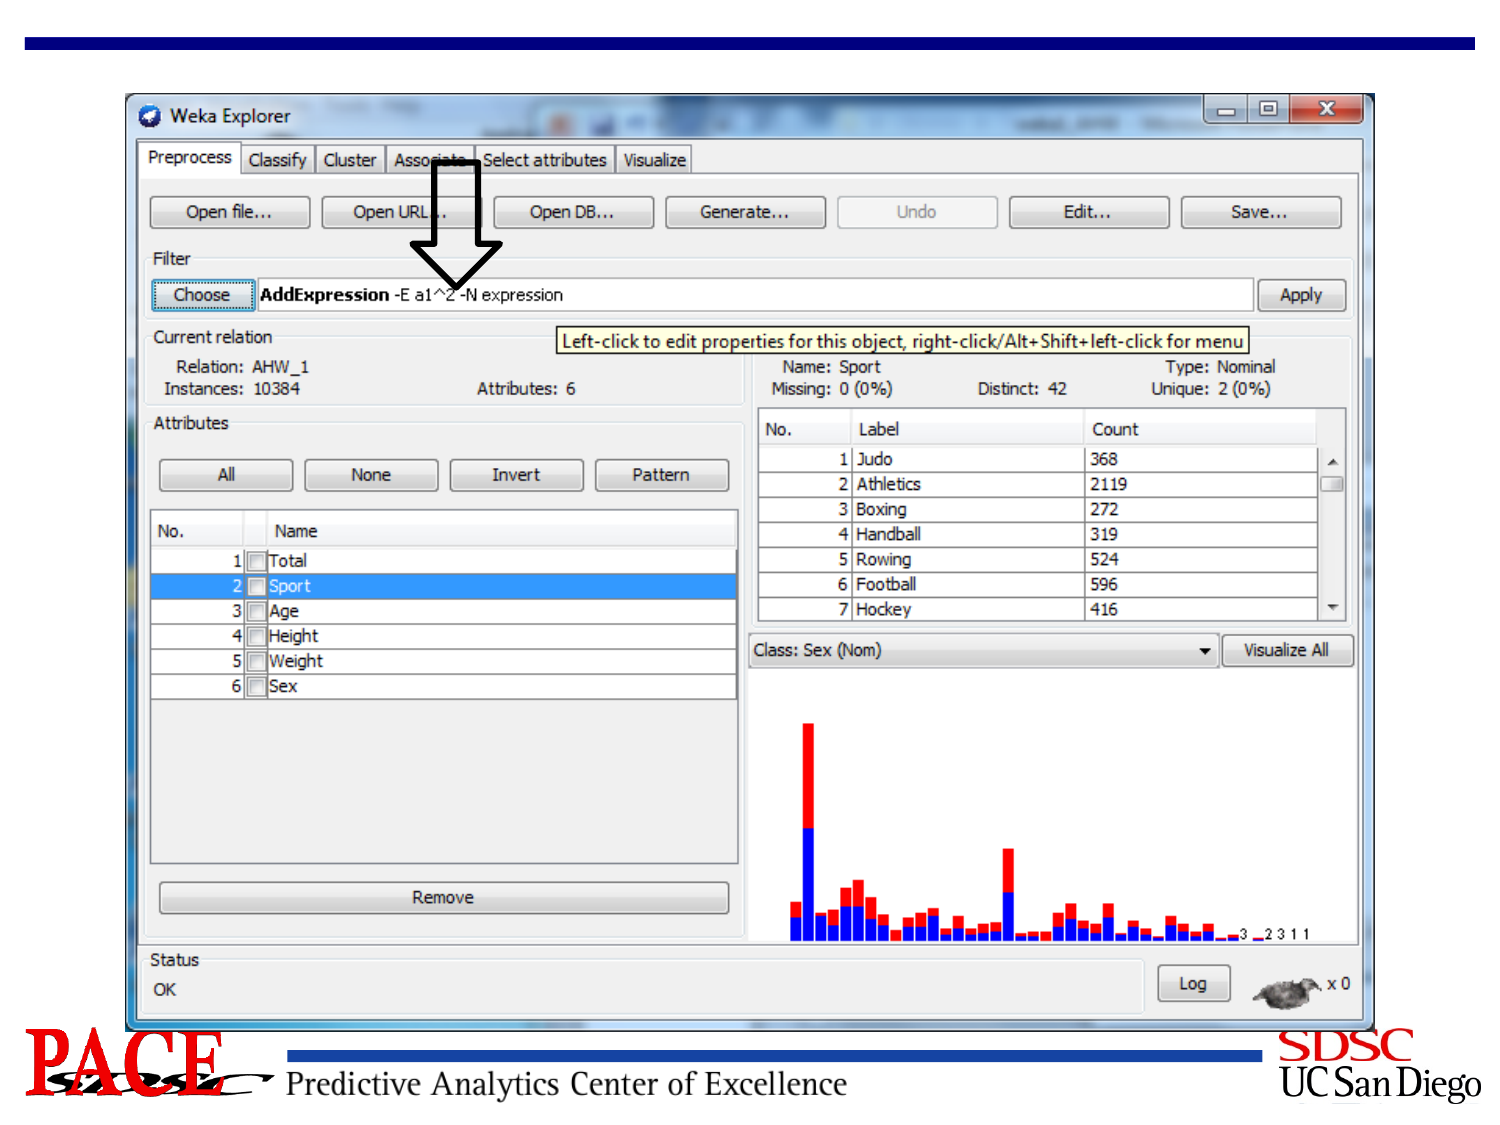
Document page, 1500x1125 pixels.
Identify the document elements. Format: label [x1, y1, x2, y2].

picture [1279, 1066, 1481, 1104]
picture [25, 93, 1413, 1101]
picture [286, 1064, 858, 1103]
